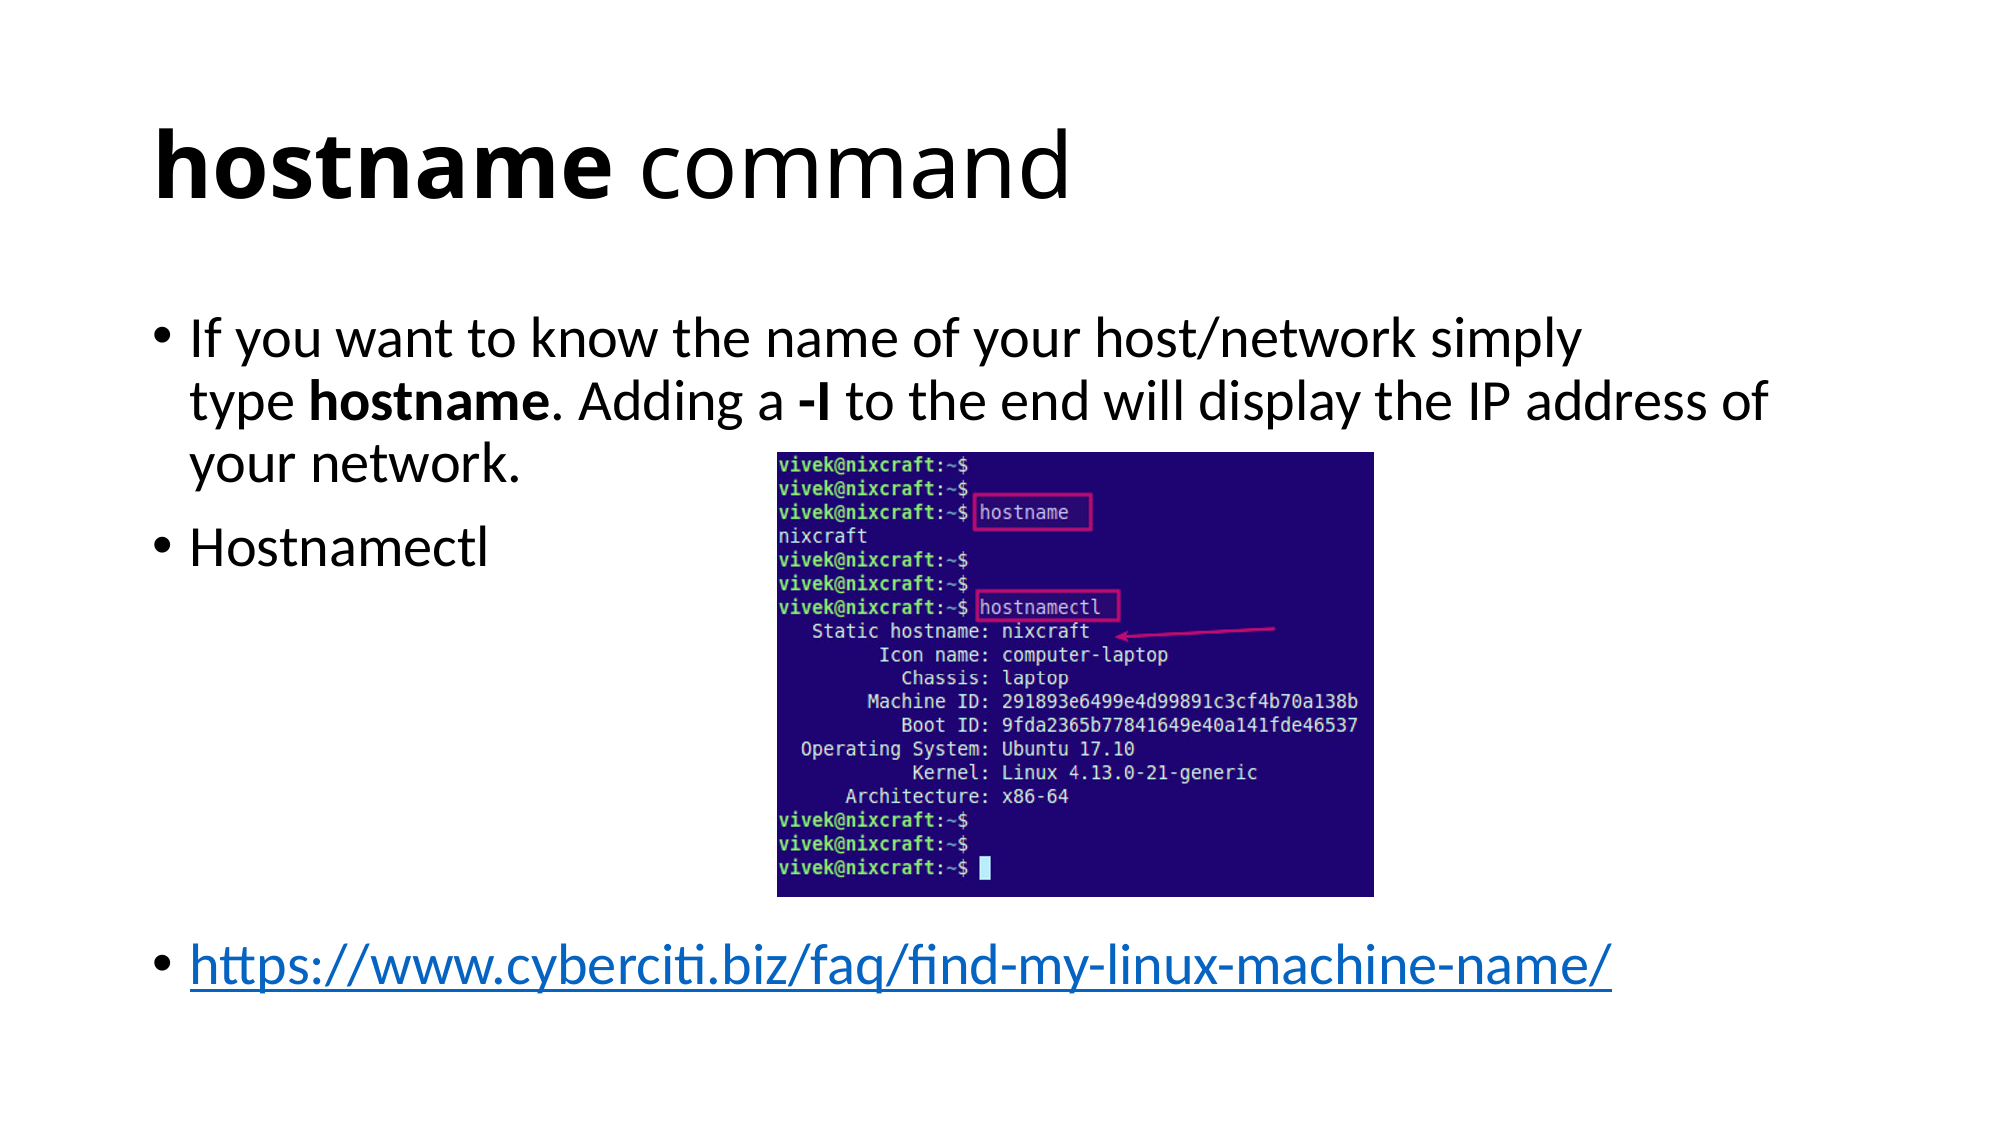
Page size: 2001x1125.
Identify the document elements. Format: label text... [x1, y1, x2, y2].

title hostname command [137, 59, 1863, 278]
picture [777, 452, 1374, 897]
list If you want to know the name of your host/network simply type hostname. Adding a -I to the end will display the IP address of your network. Hostnamectl https://www.cyberciti.biz/faq/find-my-linux-machine-name/ [137, 299, 1863, 1014]
